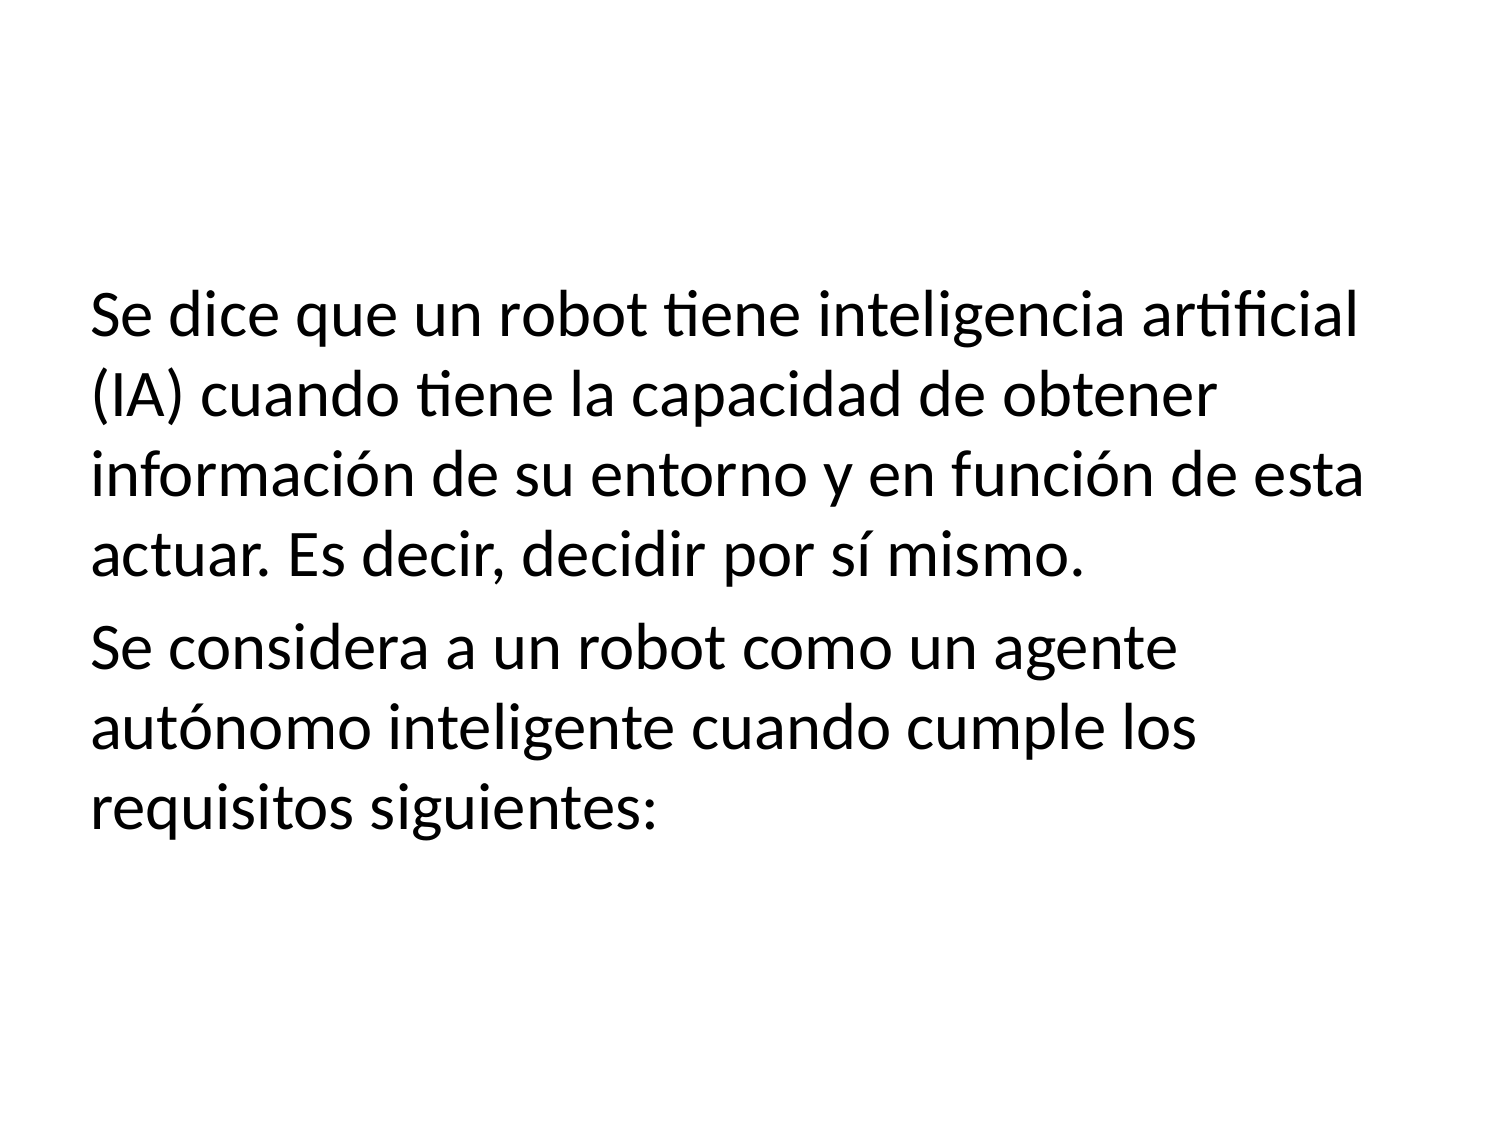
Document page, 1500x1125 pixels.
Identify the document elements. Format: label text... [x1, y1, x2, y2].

list Se dice que un robot tiene inteligencia artificial (IA) cuando tiene la capacidad de obtener información de su entorno y en función de esta actuar. Es decir, decidir por sí mismo. Se considera a un robot como un agente autónomo inteligente cuando cumple los requisitos siguientes: [75, 262, 1425, 1005]
